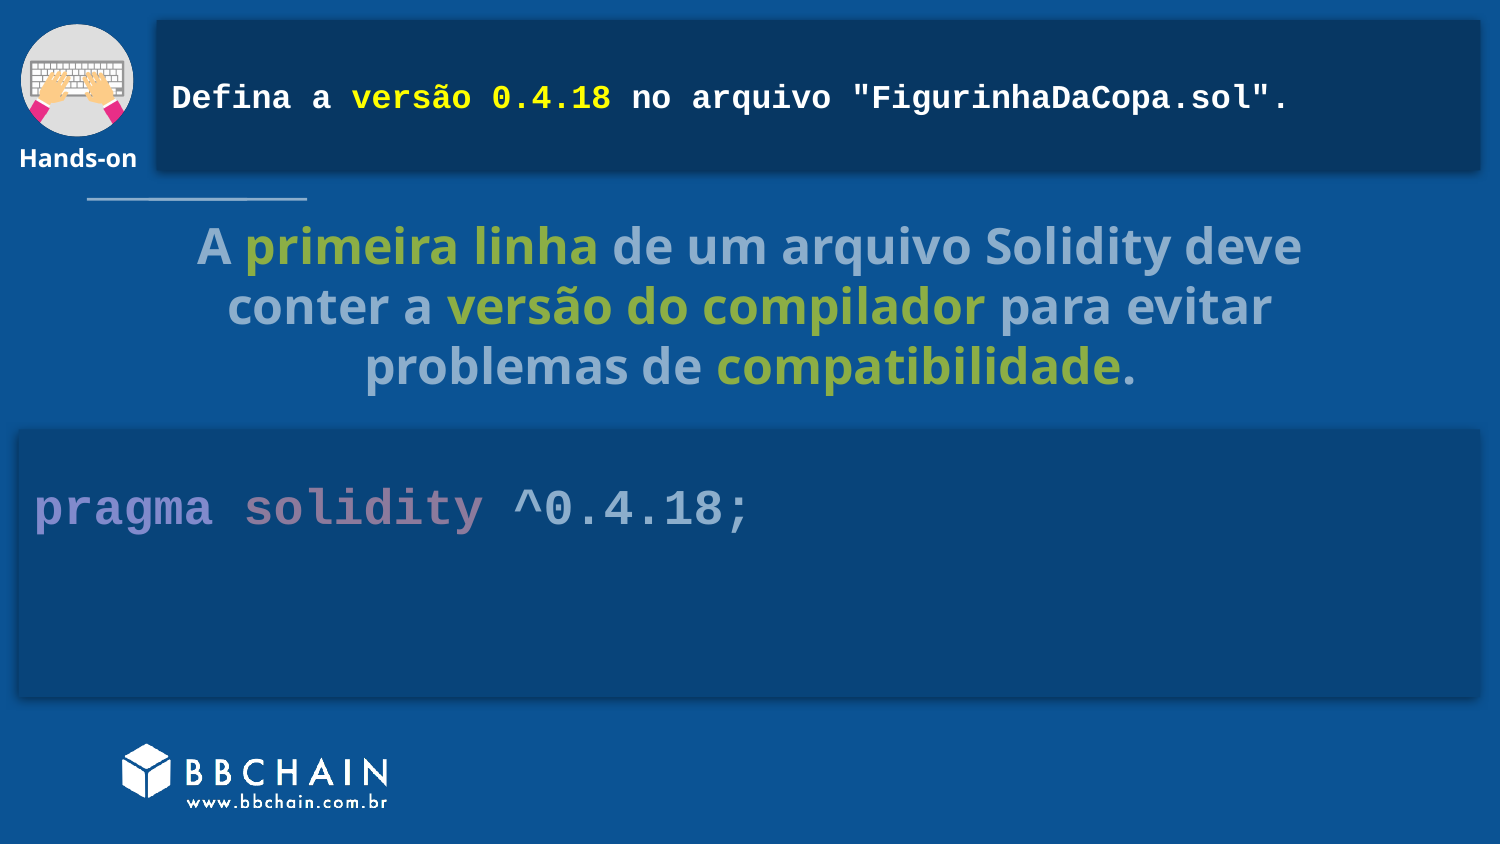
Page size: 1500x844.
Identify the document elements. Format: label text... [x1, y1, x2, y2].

text_box Hands-on [0, 138, 157, 176]
picture [18, 19, 139, 139]
text_box [1, 178, 1500, 743]
picture [122, 743, 387, 808]
title Defina a versão 0.4.18 no arquivo "FigurinhaDaCopa.sol". [156, 20, 1481, 171]
